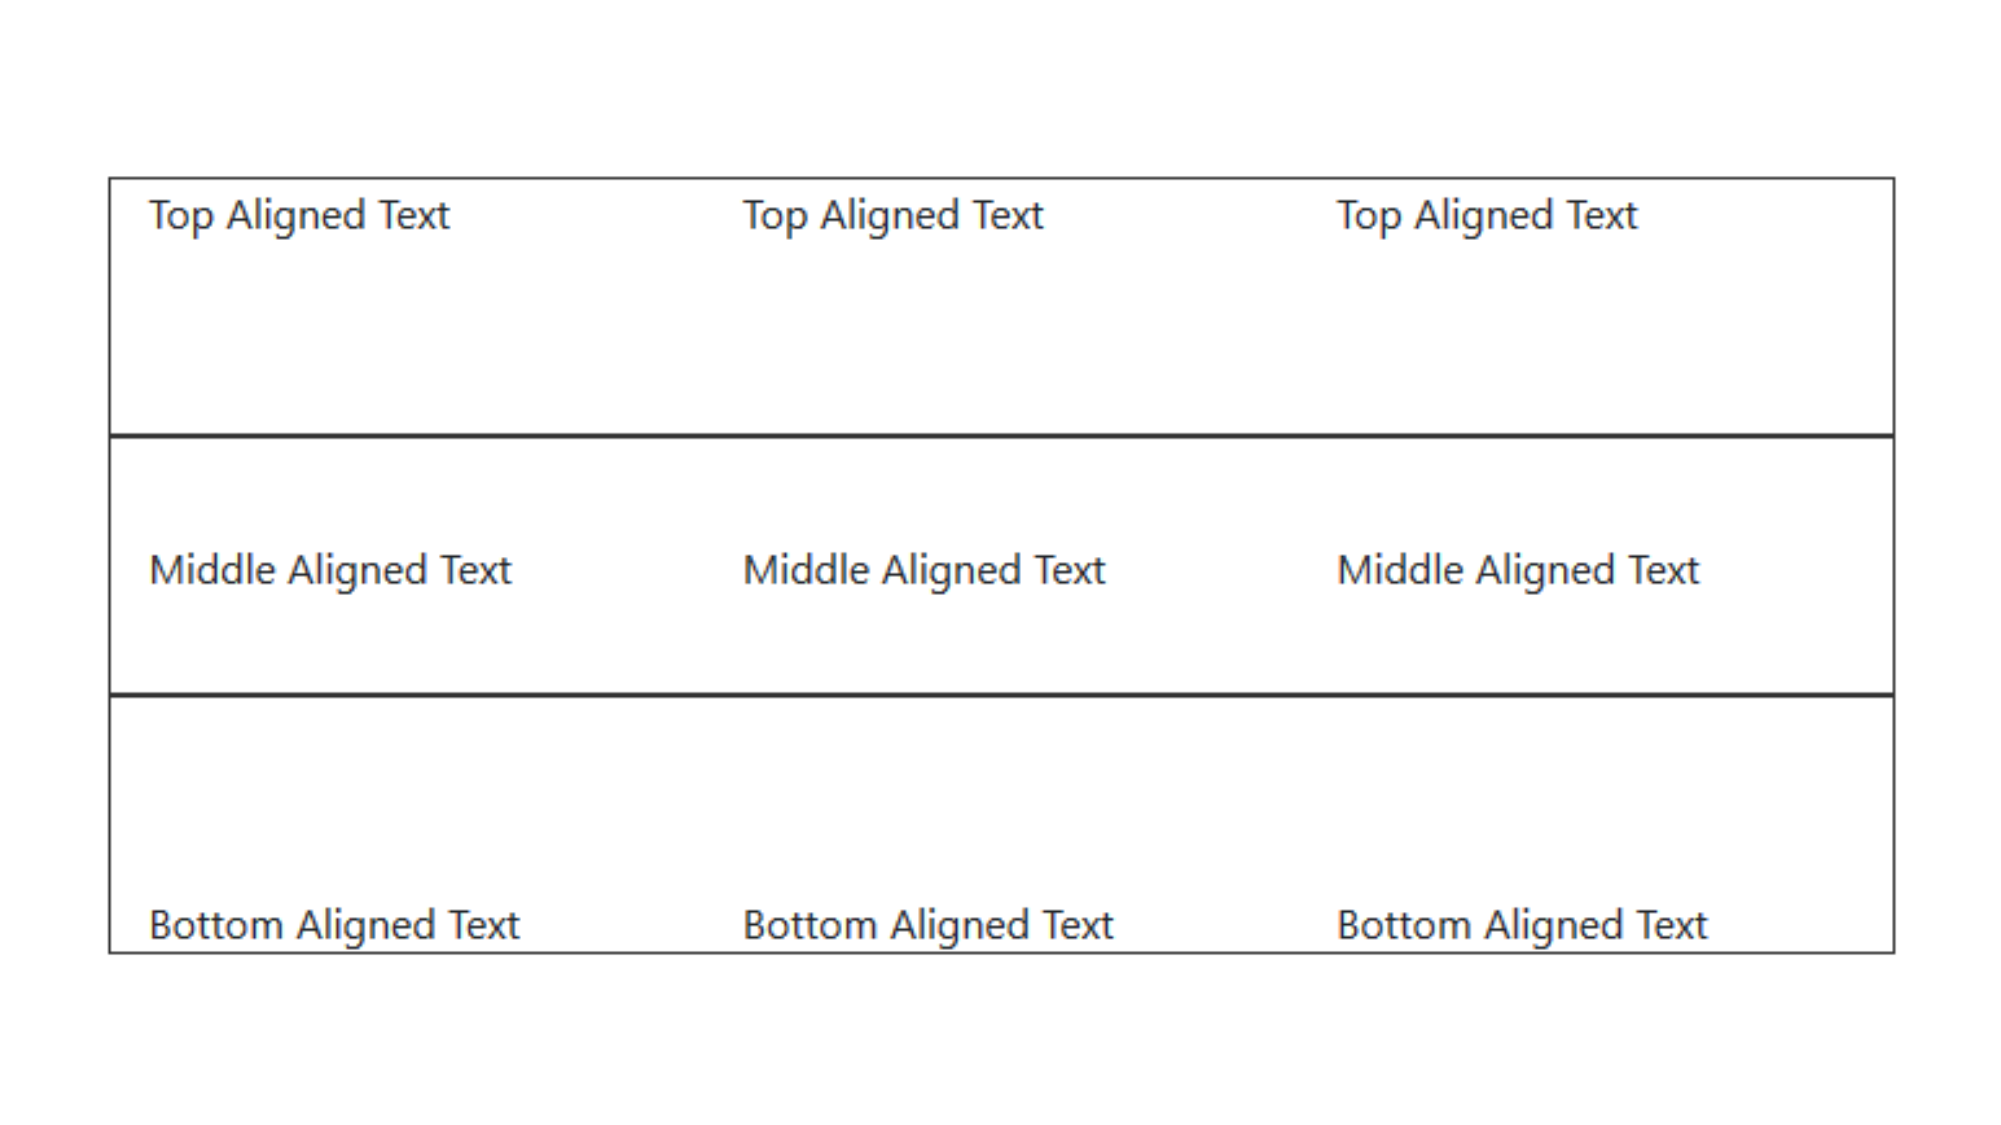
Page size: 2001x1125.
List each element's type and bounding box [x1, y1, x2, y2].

picture [65, 144, 1935, 981]
